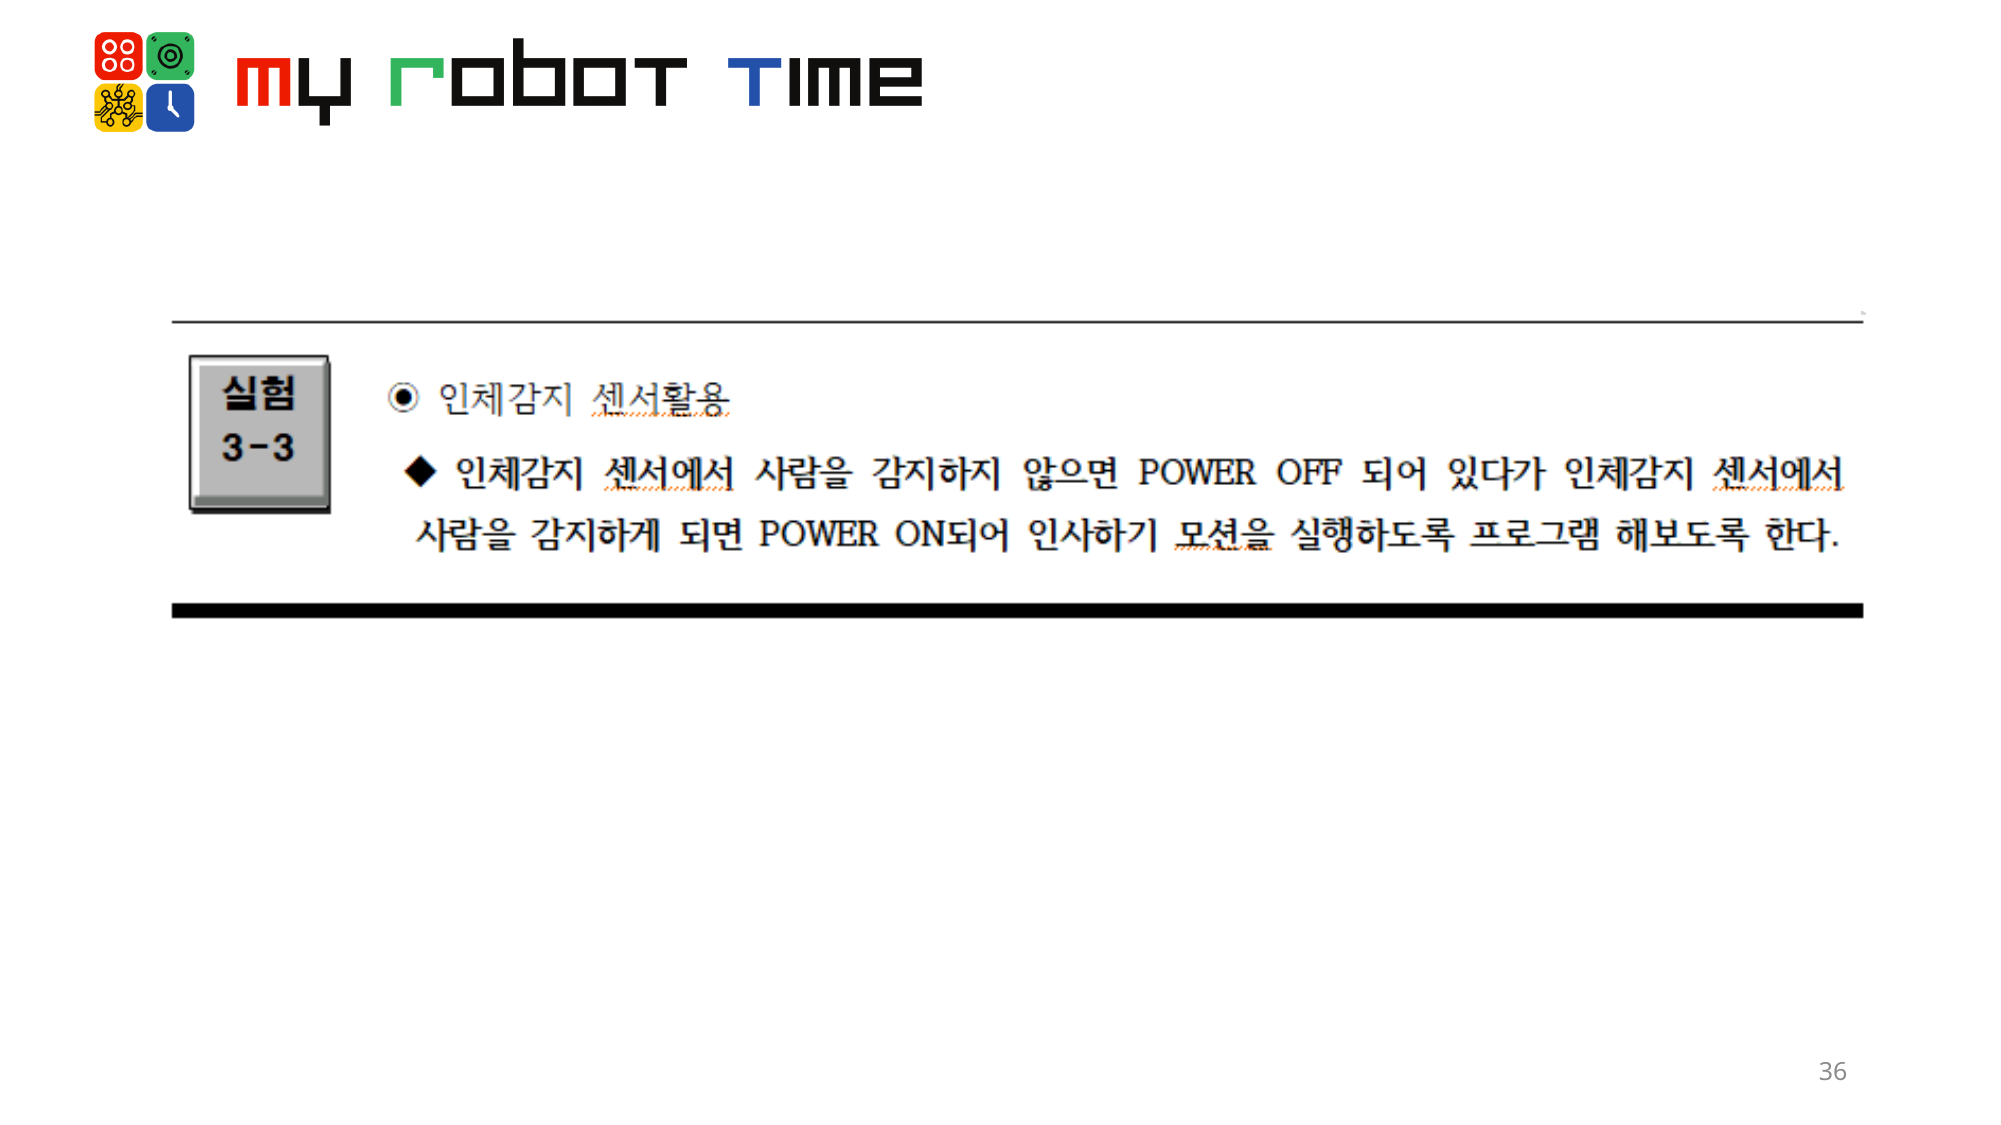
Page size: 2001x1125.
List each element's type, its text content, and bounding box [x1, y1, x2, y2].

slide_number 36 [1412, 1042, 1863, 1103]
picture [164, 311, 1866, 625]
picture [0, 0, 1016, 166]
